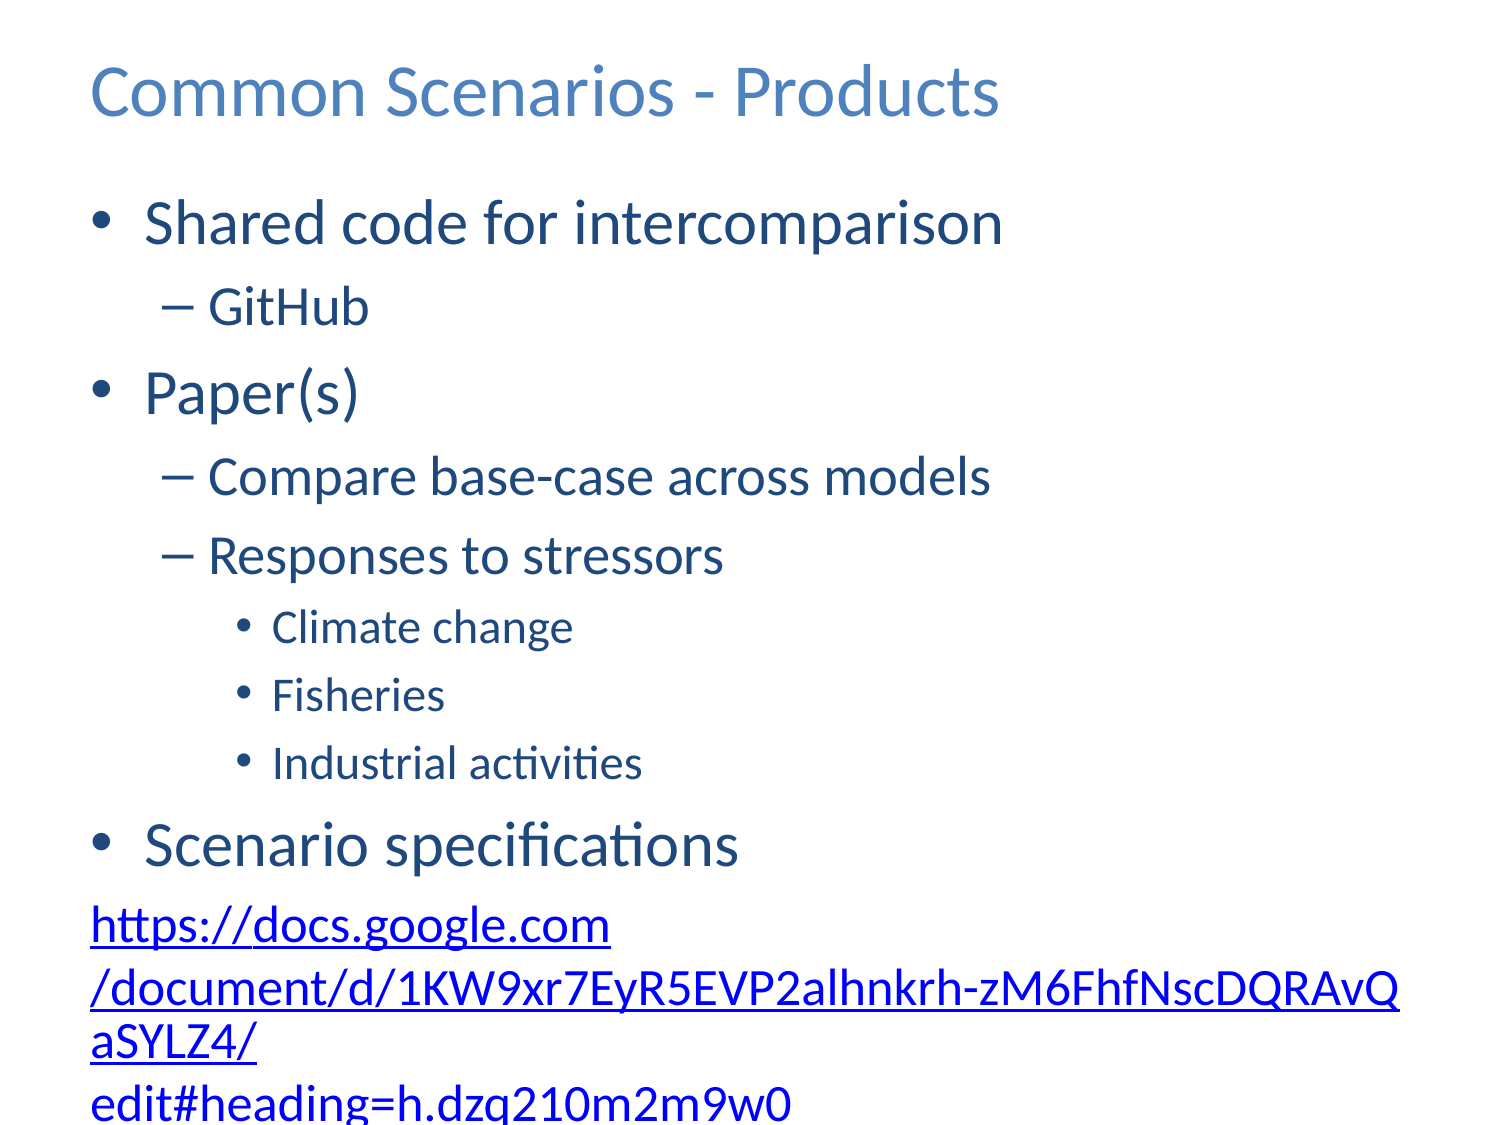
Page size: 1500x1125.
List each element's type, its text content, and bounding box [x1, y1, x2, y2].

list Shared code for intercomparison GitHub Paper(s) Compare base-case across models Responses to stressors Climate change Fisheries Industrial activities Scenario specifications https://docs.google.com/document/d/1KW9xr7EyR5EVP2alhnkrh-zM6FhfNscDQRAvQaSYLZ4/edit#heading=h.dzq210m2m9w0 [75, 172, 1425, 1090]
title Common Scenarios - Products [75, 30, 1425, 144]
